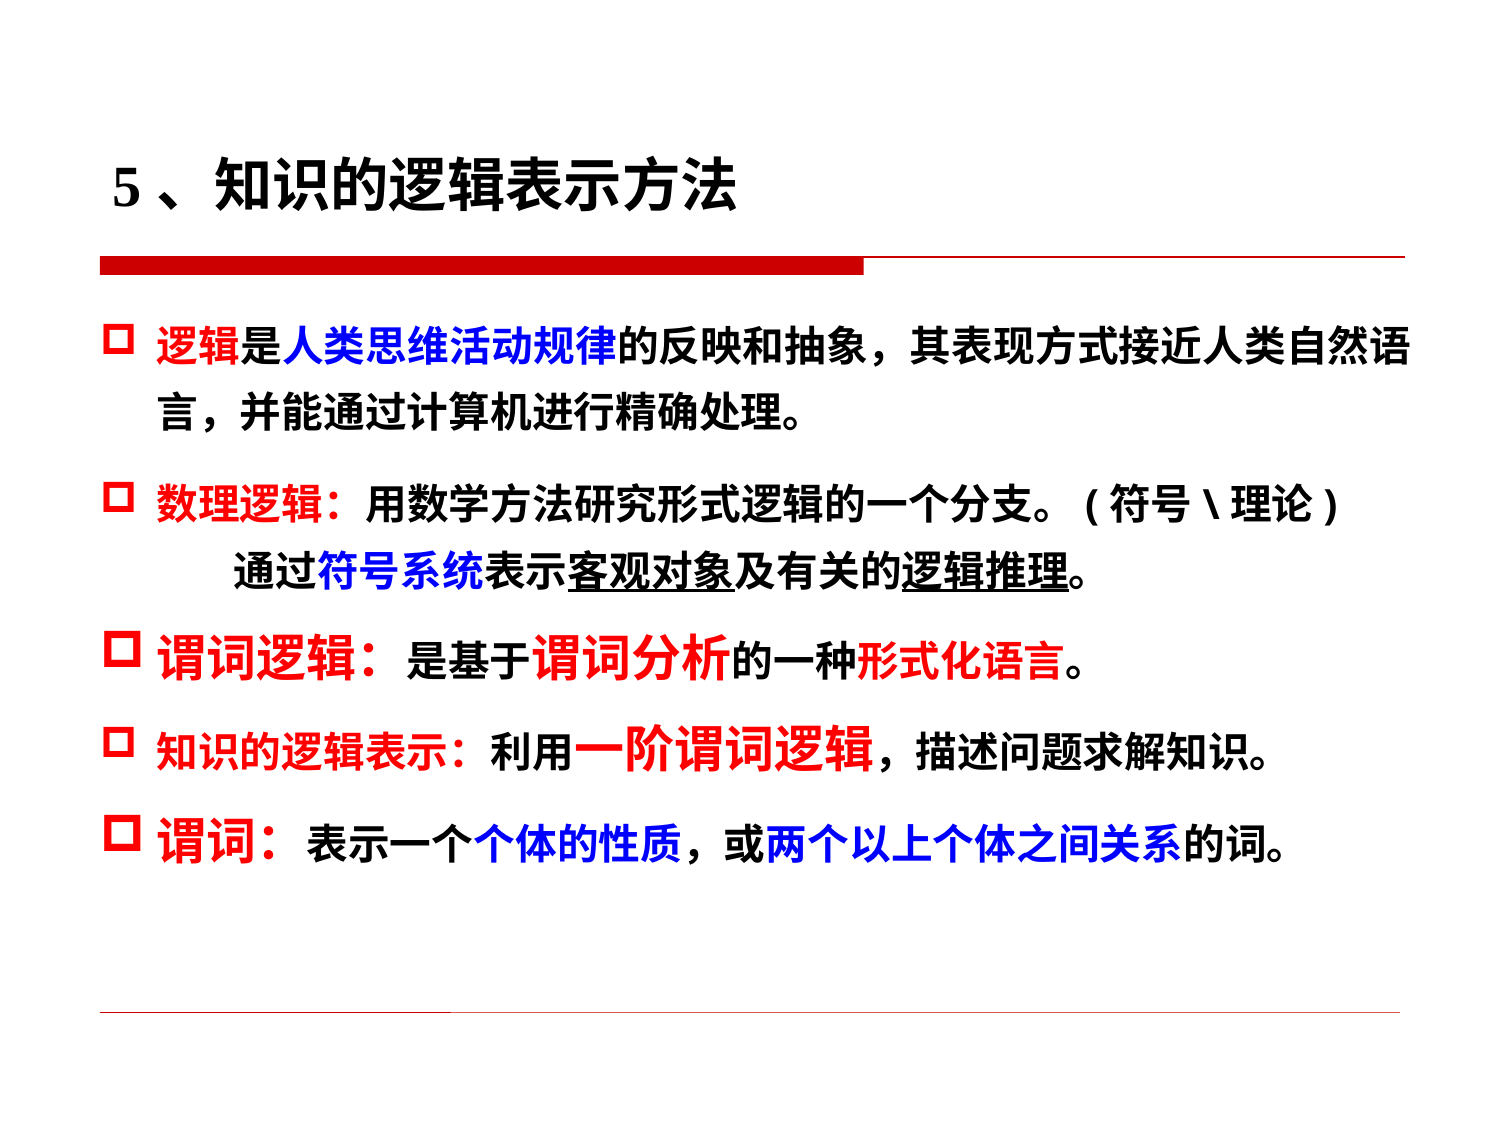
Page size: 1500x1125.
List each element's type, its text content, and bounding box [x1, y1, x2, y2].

text_box 5、知识的逻辑表示方法 [112, 148, 775, 219]
text_box 逻辑是人类思维活动规律的反映和抽象，其表现方式接近人类自然语言，并能通过计算机进行精确处理。 数理逻辑：用数学方法研究形式逻辑的一个分支。(符号\理论) 通过符号系统表示客观对象及有关的逻辑推理。 谓词逻辑：是基于谓词分析的一种形式化语言。 知识的逻辑表示：利用一阶谓词逻辑，描述问题求解知识。 谓词：表示一个个体的性质，或两个以上个体之间关系的词。 [100, 302, 1412, 870]
